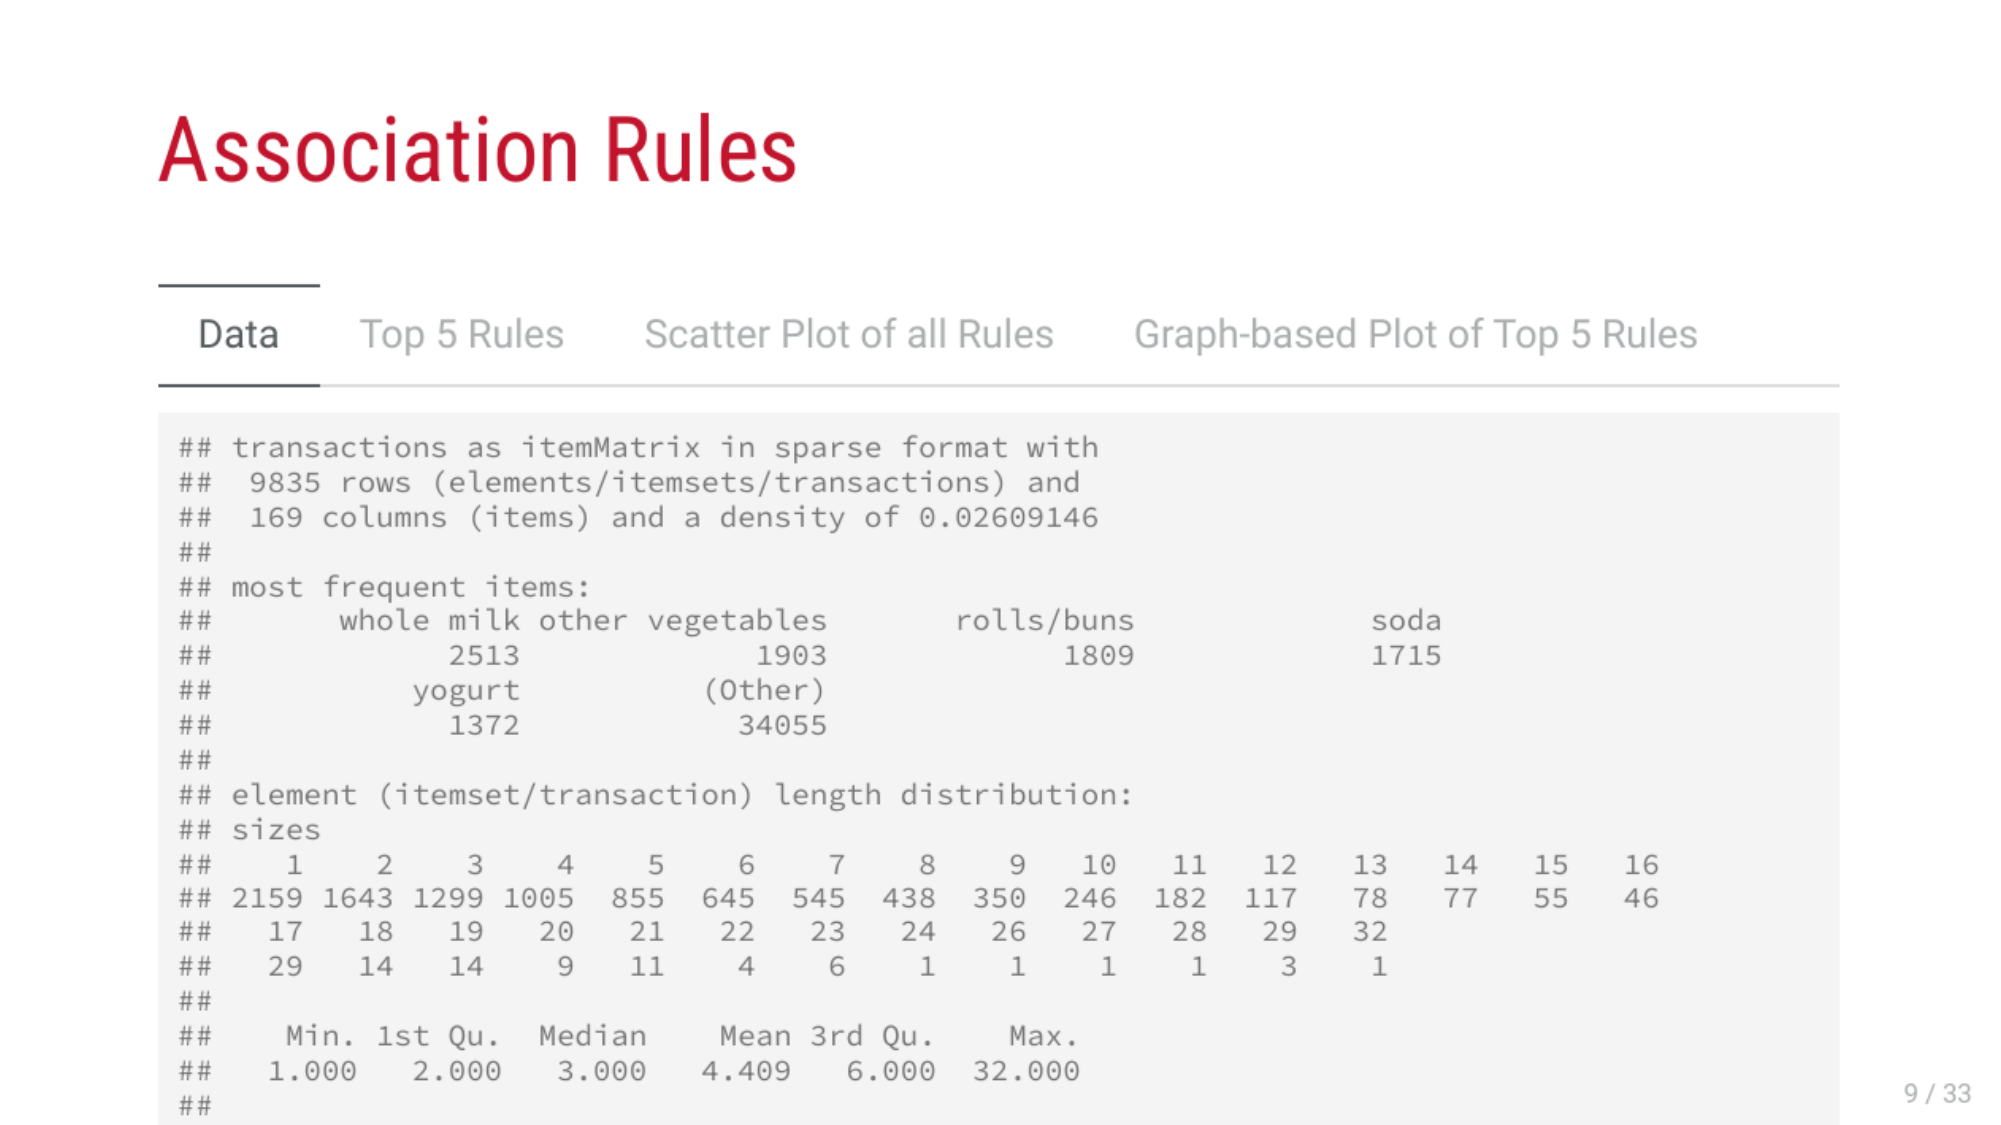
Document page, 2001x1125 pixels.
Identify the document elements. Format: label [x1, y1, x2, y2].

list [0, 0, 2000, 1125]
